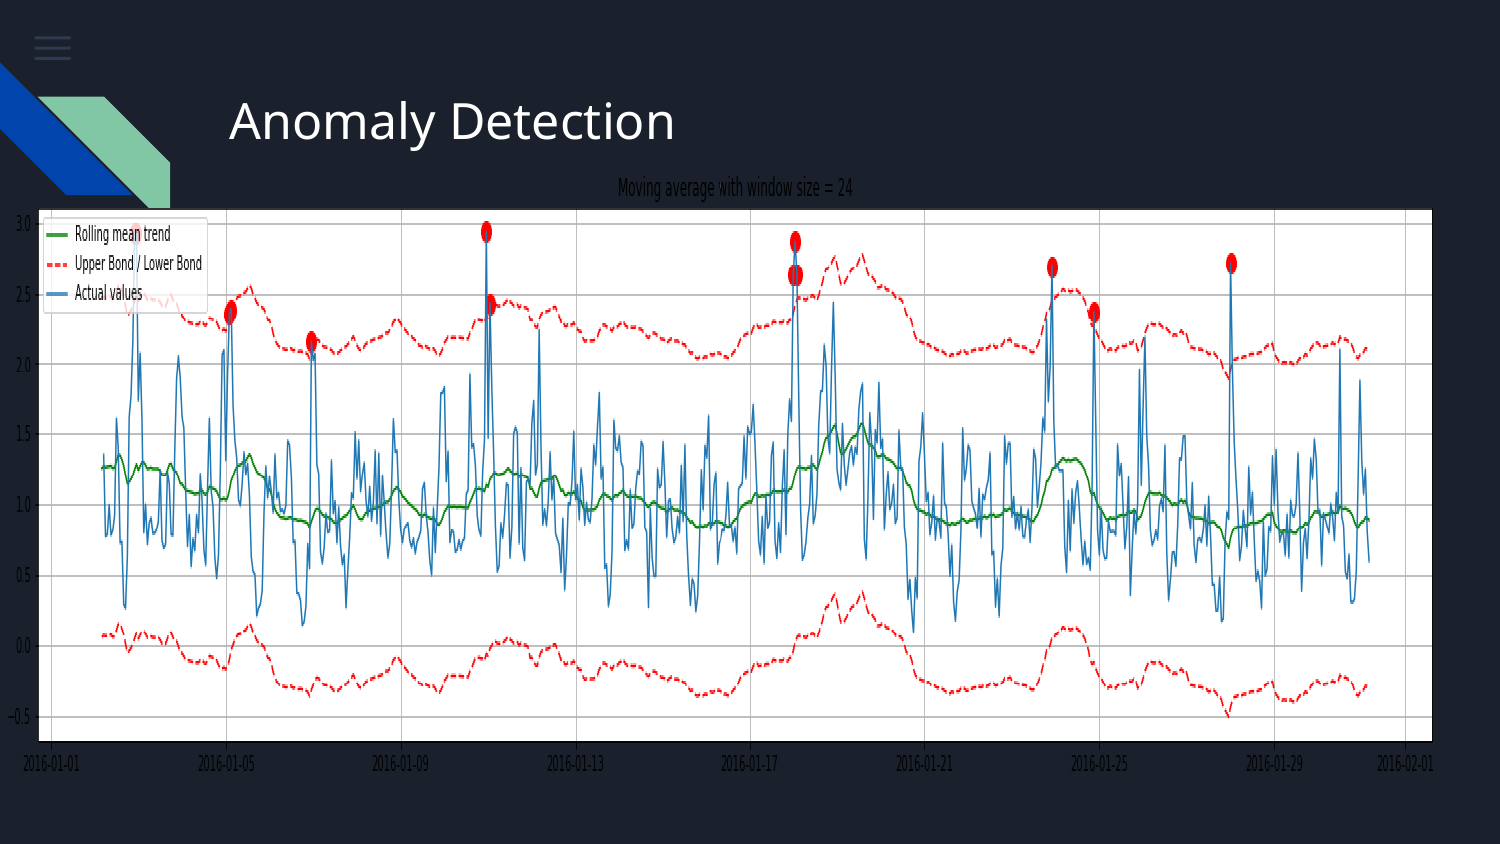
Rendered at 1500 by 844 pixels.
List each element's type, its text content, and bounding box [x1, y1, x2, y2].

picture [0, 163, 1442, 790]
title Anomaly Detection [214, 74, 1370, 162]
